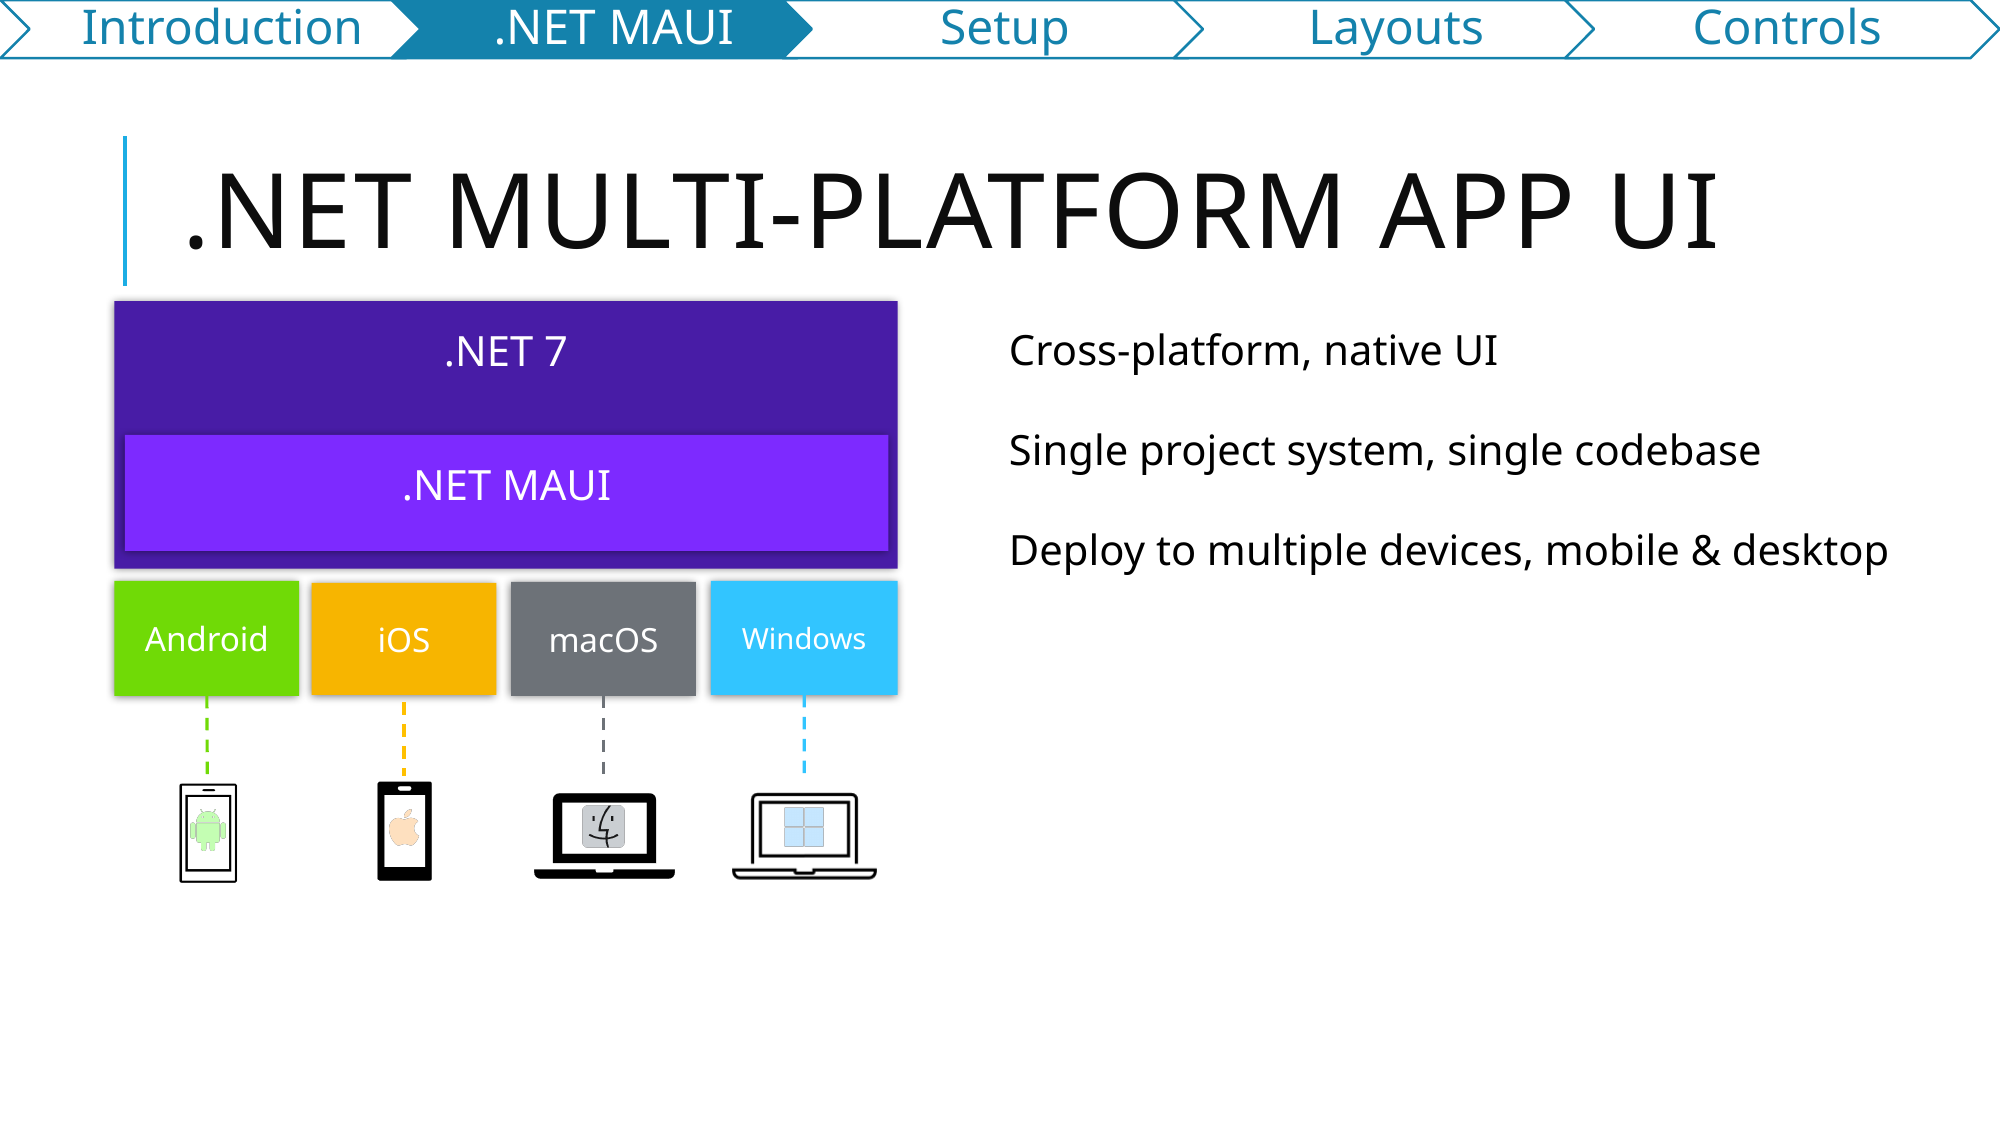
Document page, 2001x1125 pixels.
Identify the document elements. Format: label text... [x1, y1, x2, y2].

picture [528, 776, 679, 923]
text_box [0, 0, 2000, 59]
text_box Cross-platform, native UI Single project system, single codebase Deploy to multiple devices, mobile & desktop [994, 316, 2000, 581]
picture [373, 776, 435, 886]
text_box .NET 7 [114, 300, 898, 569]
picture [728, 776, 880, 928]
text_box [114, 580, 898, 697]
text_box .NET MAUI [124, 434, 889, 552]
picture [177, 777, 238, 887]
title .NET Multi-platform App UI [168, 96, 1763, 342]
